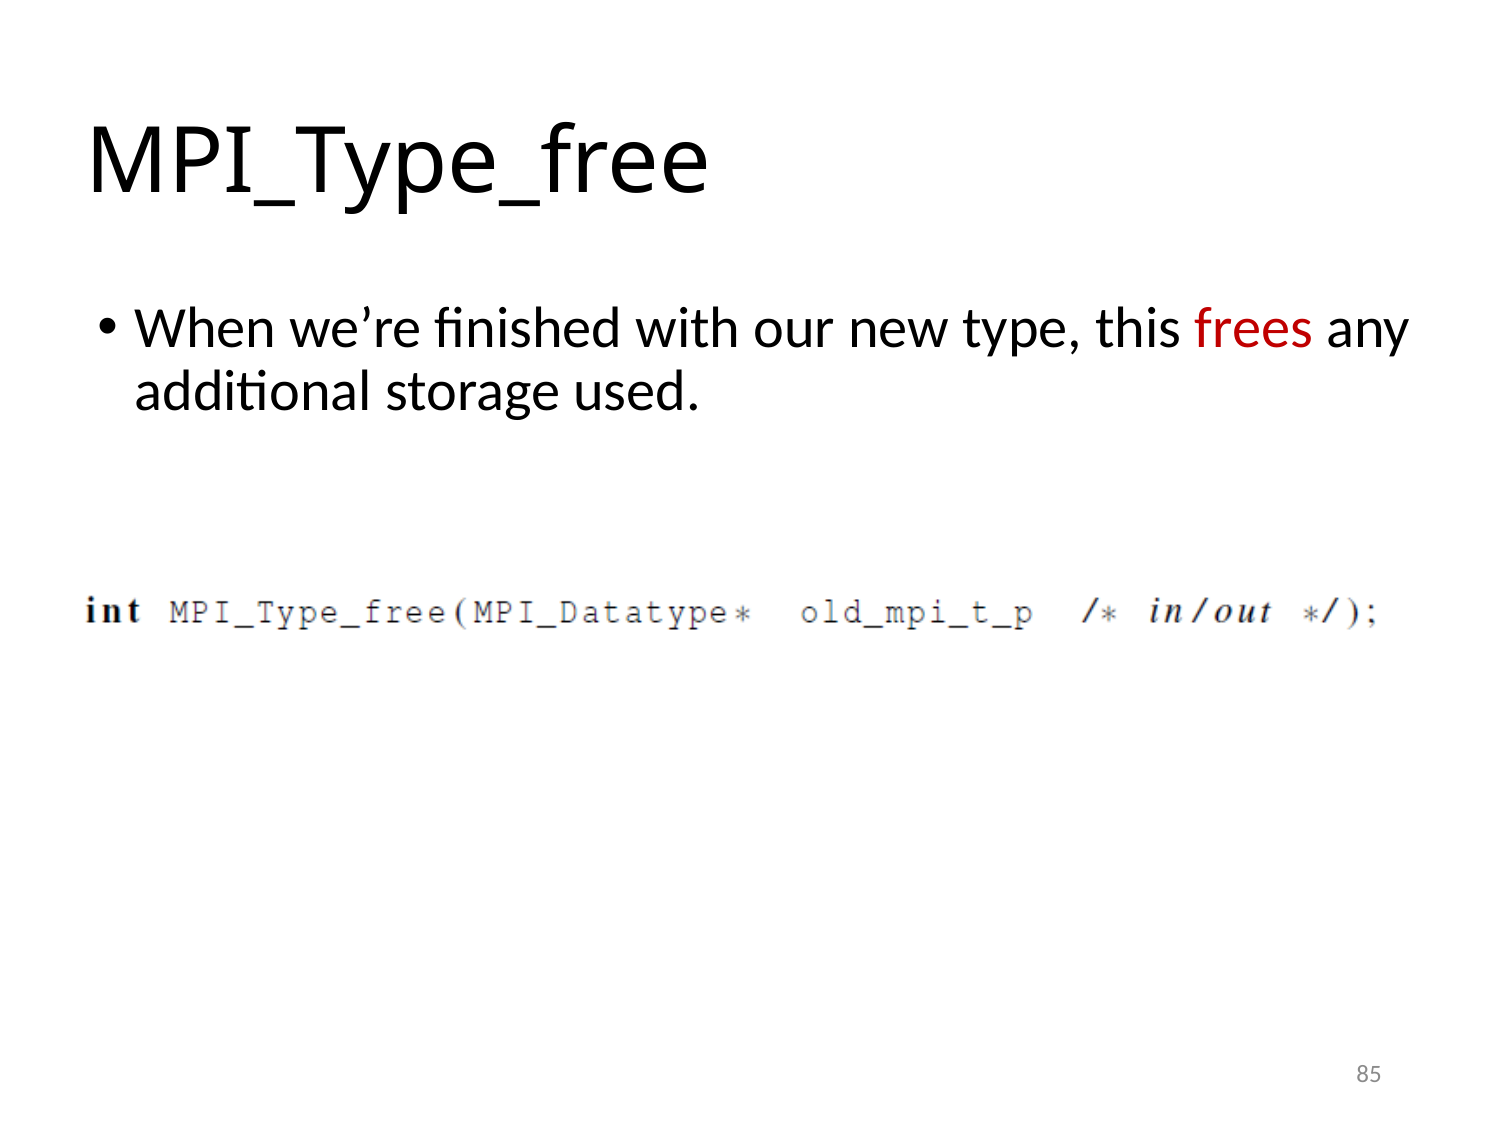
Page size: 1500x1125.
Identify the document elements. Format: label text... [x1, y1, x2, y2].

slide_number 85 [1059, 1042, 1397, 1103]
list When we’re finished with our new type, this frees any additional storage used. [82, 289, 1439, 597]
title MPI_Type_free [70, 104, 1429, 221]
picture [70, 584, 1396, 644]
